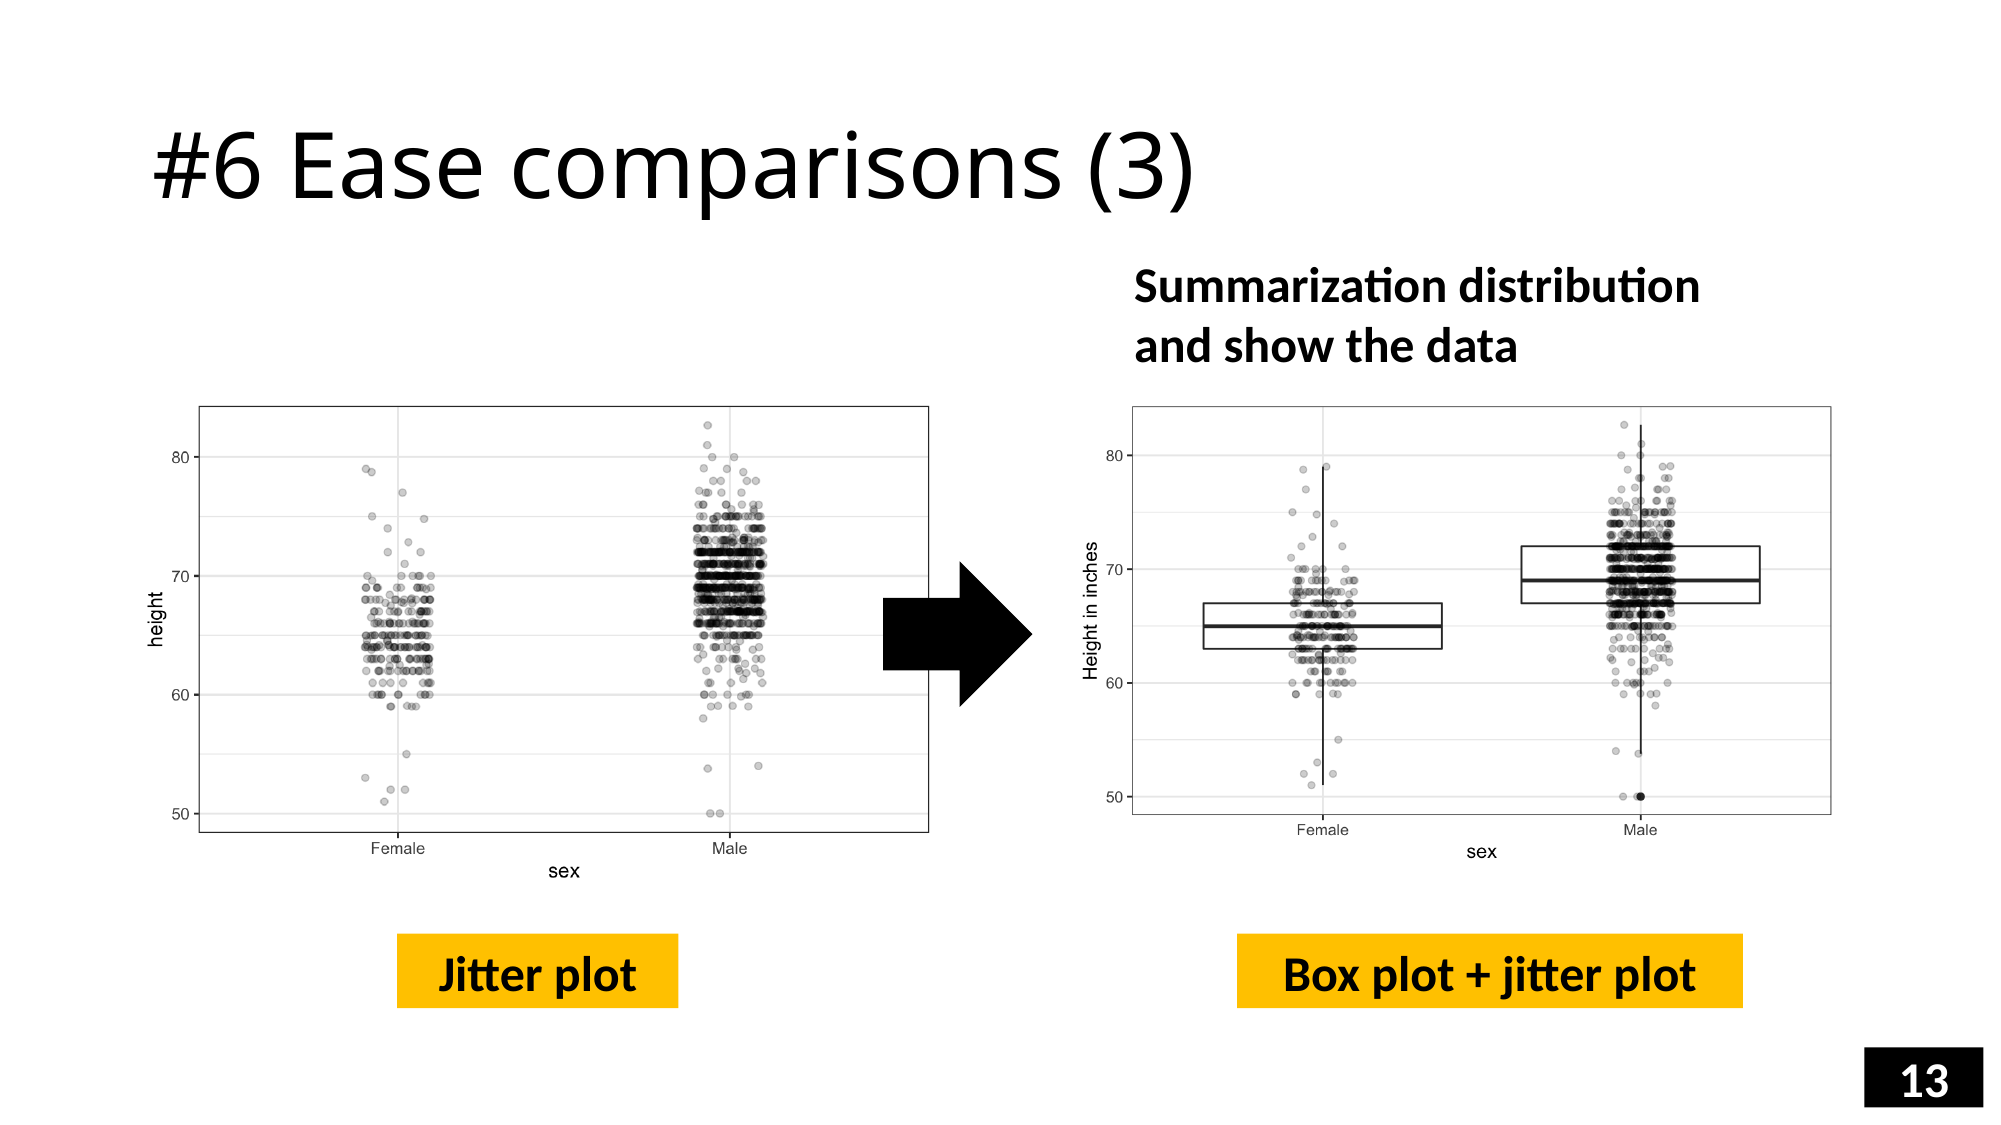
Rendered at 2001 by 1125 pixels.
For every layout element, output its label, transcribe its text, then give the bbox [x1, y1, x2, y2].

picture [137, 396, 939, 891]
title #6 Ease comparisons (3) [137, 59, 1863, 278]
text_box Summarization distribution and show the data [1119, 244, 1743, 380]
text_box Jitter plot [397, 933, 679, 1009]
text_box Box plot + jitter plot [1237, 933, 1743, 1009]
text_box [939, 561, 1033, 707]
slide_number 13 [1864, 1047, 1984, 1108]
picture [1073, 397, 1841, 871]
